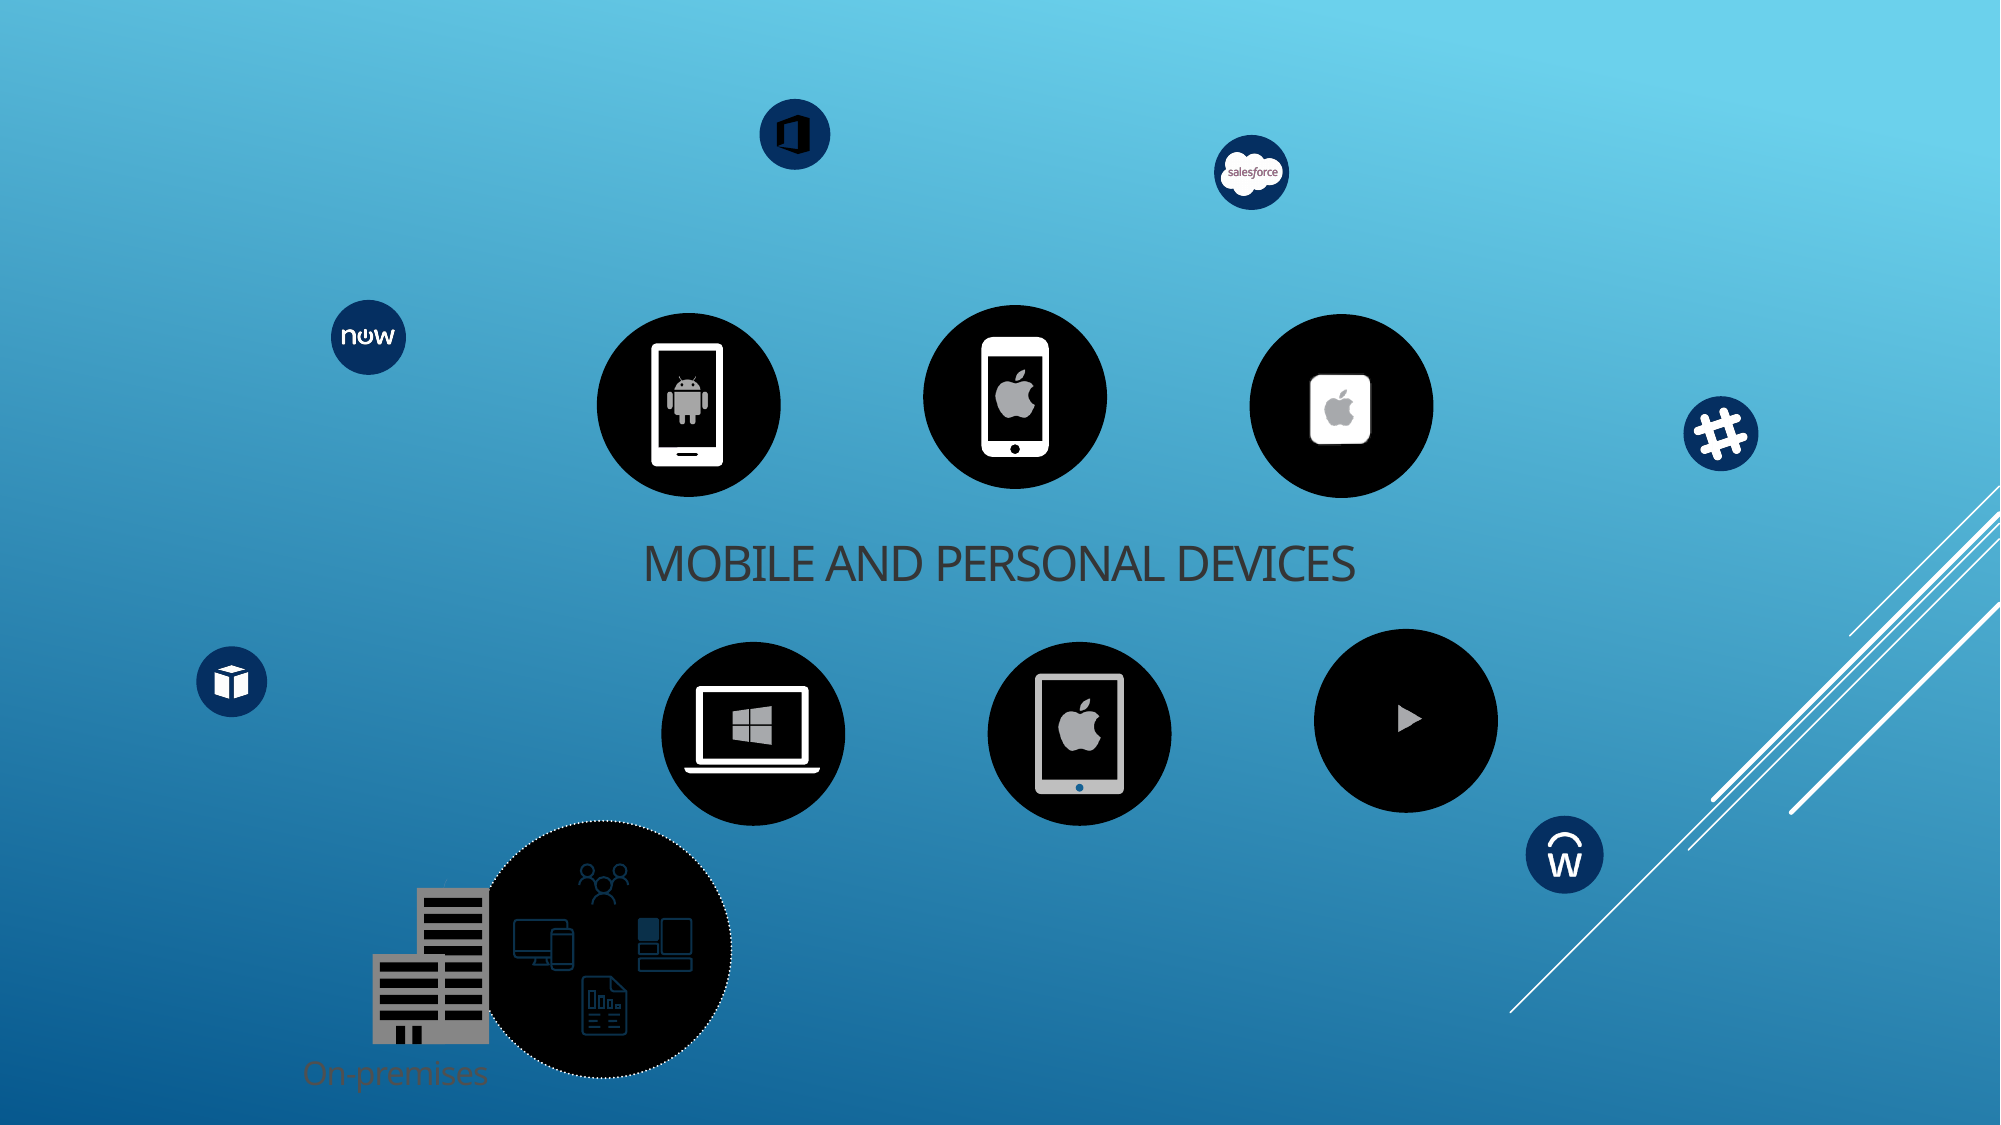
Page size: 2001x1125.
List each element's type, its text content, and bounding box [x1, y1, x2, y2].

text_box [1249, 313, 1434, 499]
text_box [661, 641, 846, 826]
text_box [987, 641, 1172, 826]
text_box On-premises [79, 1044, 490, 1105]
text_box MOBILE AND PERSONAL DEVICES [628, 525, 1372, 599]
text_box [759, 98, 831, 170]
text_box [372, 878, 490, 1045]
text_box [1683, 395, 1759, 472]
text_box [513, 864, 692, 1035]
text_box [1525, 815, 1604, 894]
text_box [596, 312, 781, 498]
text_box [490, 819, 733, 1080]
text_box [196, 646, 268, 718]
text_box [1313, 628, 1499, 813]
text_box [922, 304, 1108, 490]
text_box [1213, 134, 1290, 211]
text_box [330, 299, 407, 376]
